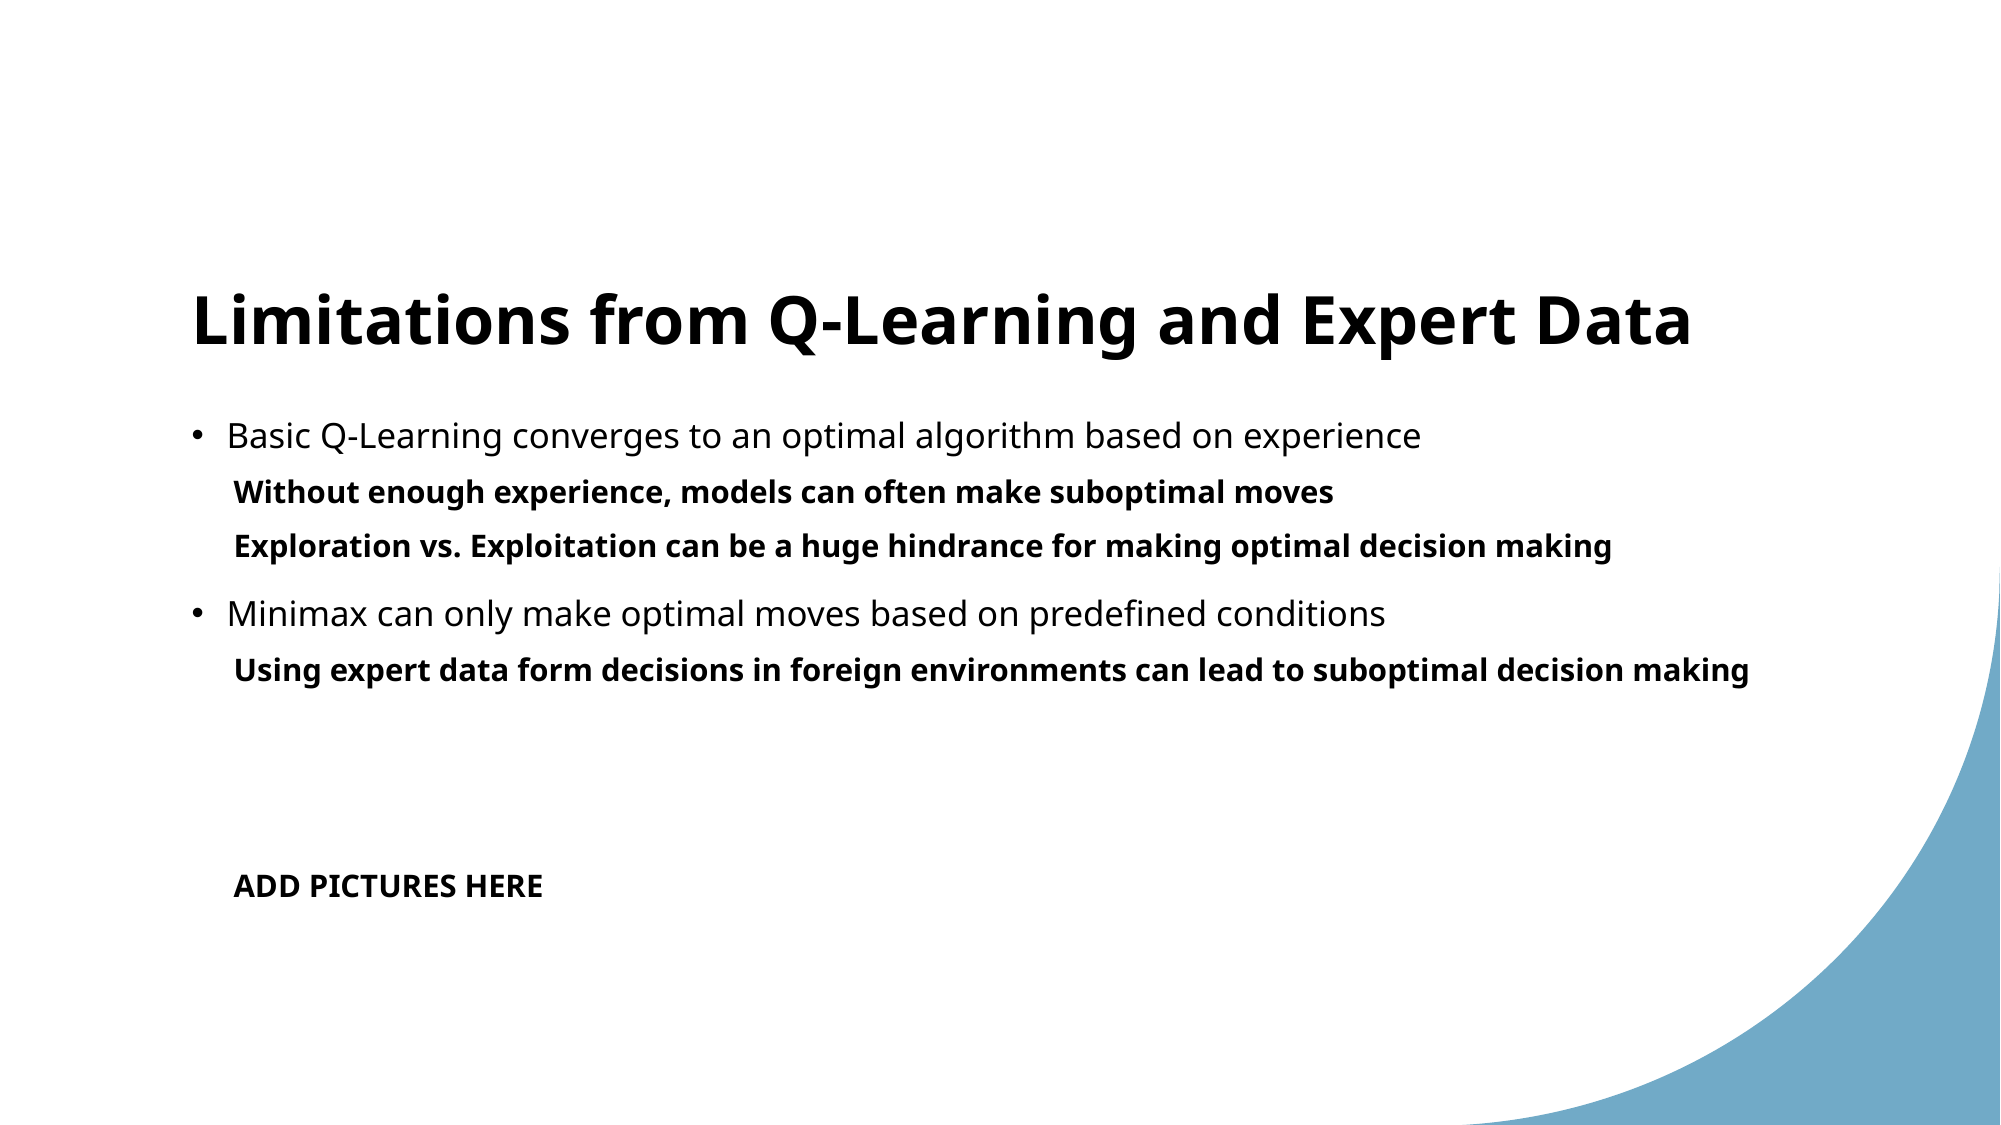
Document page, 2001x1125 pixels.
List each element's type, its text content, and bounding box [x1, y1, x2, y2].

title Limitations from Q-Learning and Expert Data [176, 118, 1809, 366]
list Basic Q-Learning converges to an optimal algorithm based on experience Without enough experience, models can often make suboptimal moves Exploration vs. Exploitation can be a huge hindrance for making optimal decision making Minimax can only make optimal moves based on predefined conditions Using expert data form decisions in foreign environments can lead to suboptimal decision making ADD PICTURES HERE [176, 398, 1809, 975]
